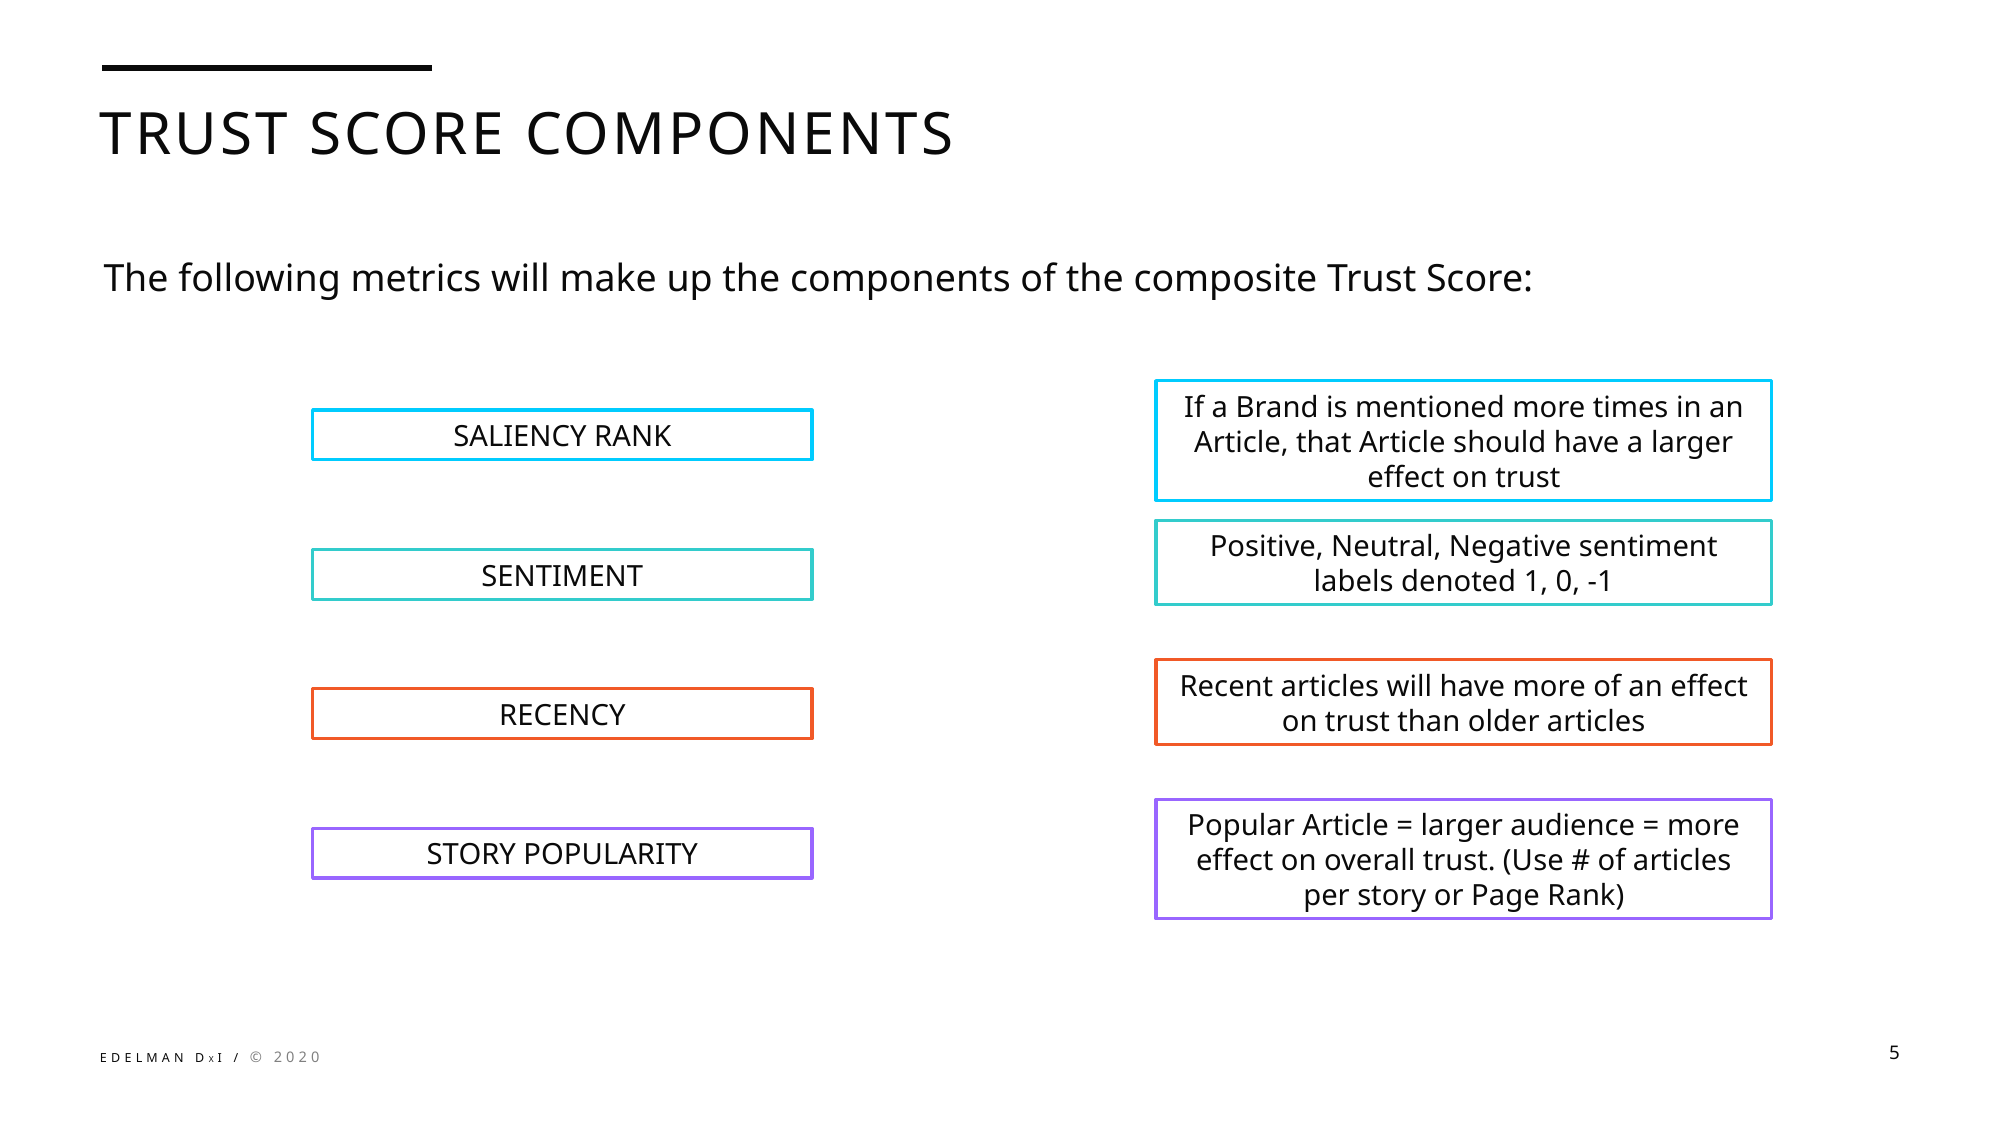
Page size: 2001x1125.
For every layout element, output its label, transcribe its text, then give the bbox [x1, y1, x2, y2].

text_box Recent articles will have more of an effect on trust than older articles [1156, 659, 1772, 745]
text_box Popular Article = larger audience = more effect on overall trust. (Use # of articles per story or Page Rank) [1156, 799, 1772, 919]
text_box RECENCY [312, 688, 813, 739]
text_box If a Brand is mentioned more times in an Article, that Article should have a larger effect on trust [1156, 380, 1772, 501]
text_box STORY POPULARITY [312, 828, 813, 878]
title TRUST SCORE COMPONENTS [99, 103, 1900, 188]
slide_number 5 [1449, 1042, 1900, 1066]
text_box SALIENCY RANK [312, 410, 813, 460]
text_box SENTIMENT [312, 549, 813, 600]
text_box Positive, Neutral, Negative sentiment labels denoted 1, 0, -1 [1156, 520, 1772, 605]
text_box The following metrics will make up the components of the composite Trust Score: [88, 246, 1681, 306]
